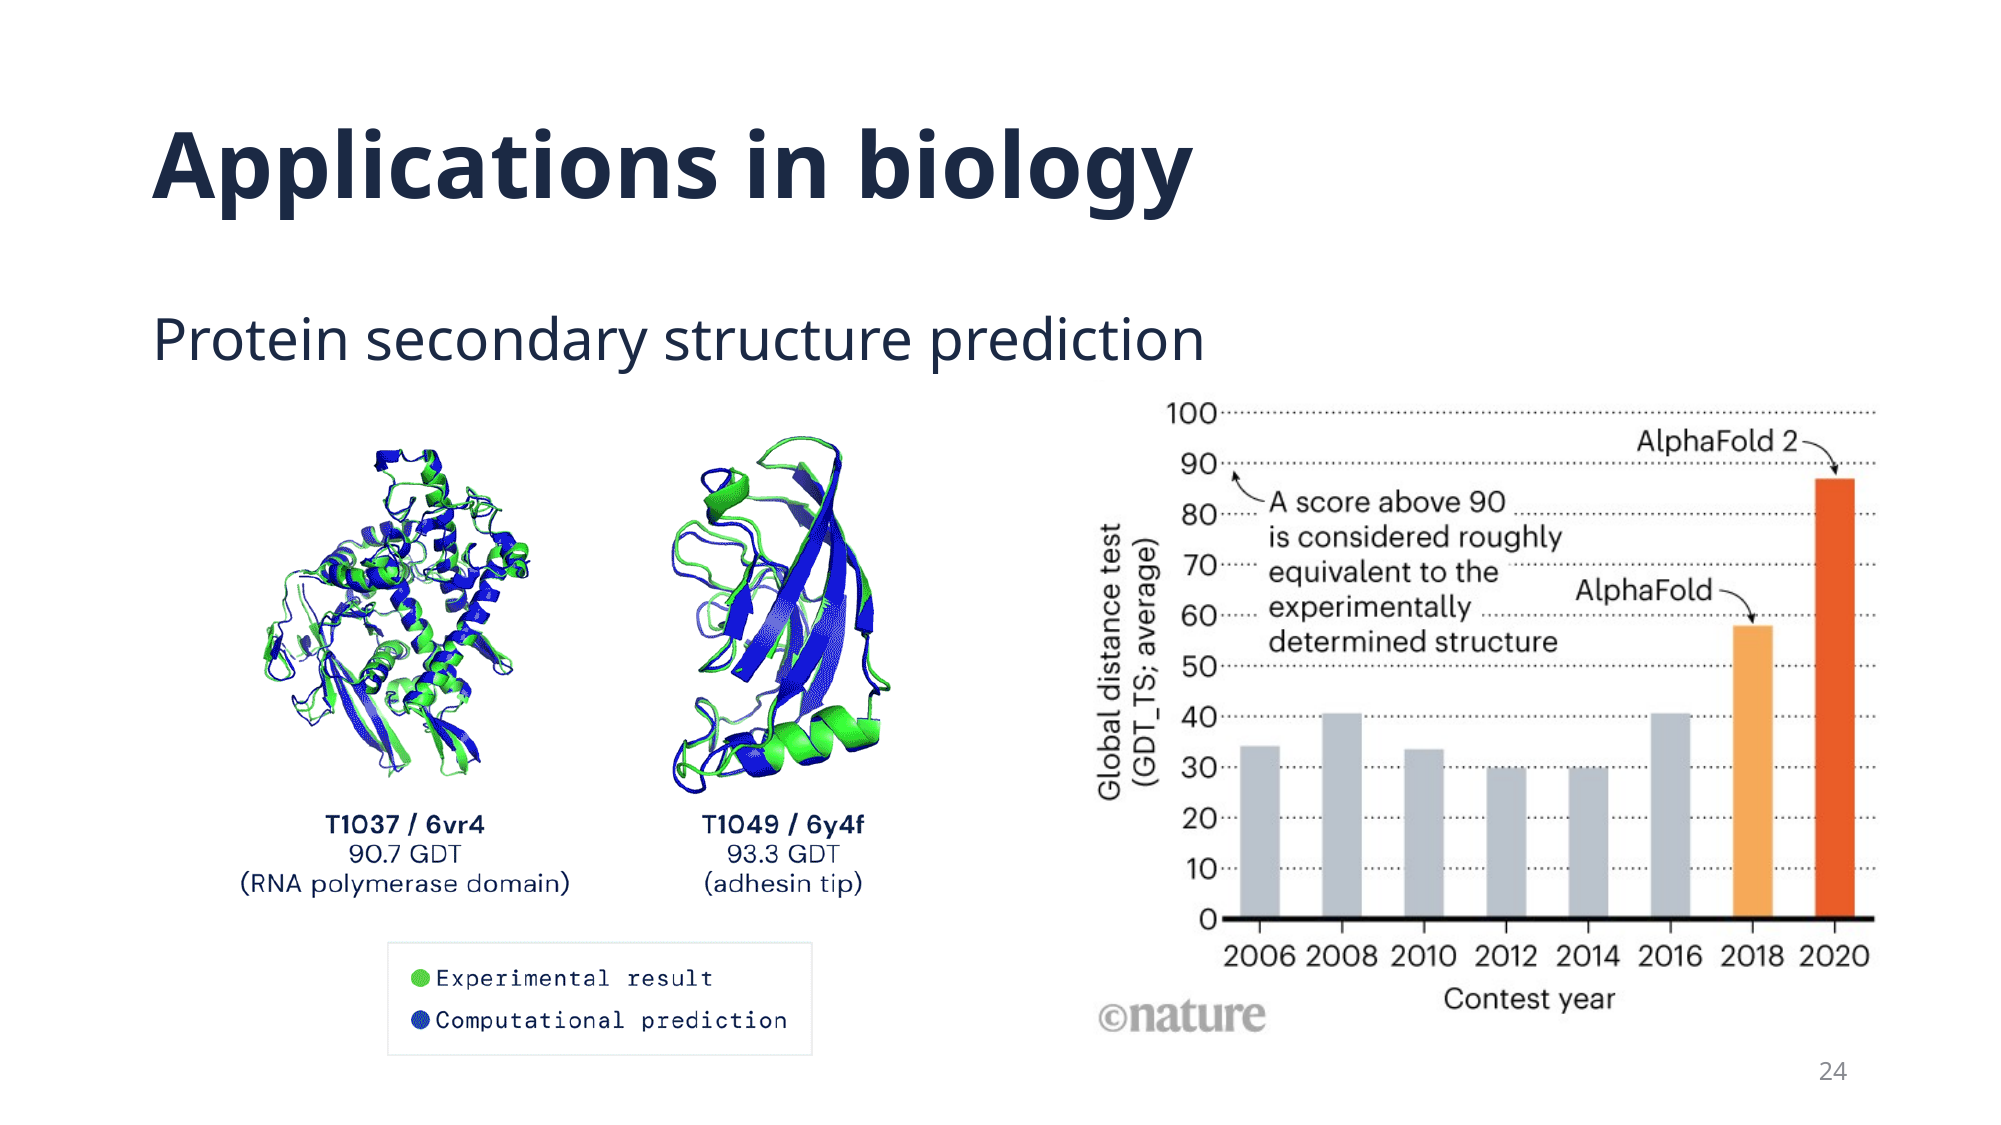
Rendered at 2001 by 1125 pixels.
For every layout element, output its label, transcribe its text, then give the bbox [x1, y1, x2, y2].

list Protein secondary structure prediction [137, 302, 1863, 1004]
picture [212, 415, 986, 1078]
title Applications in biology [137, 59, 1863, 278]
slide_number 24 [1412, 1052, 1863, 1103]
picture [1092, 380, 1884, 1043]
